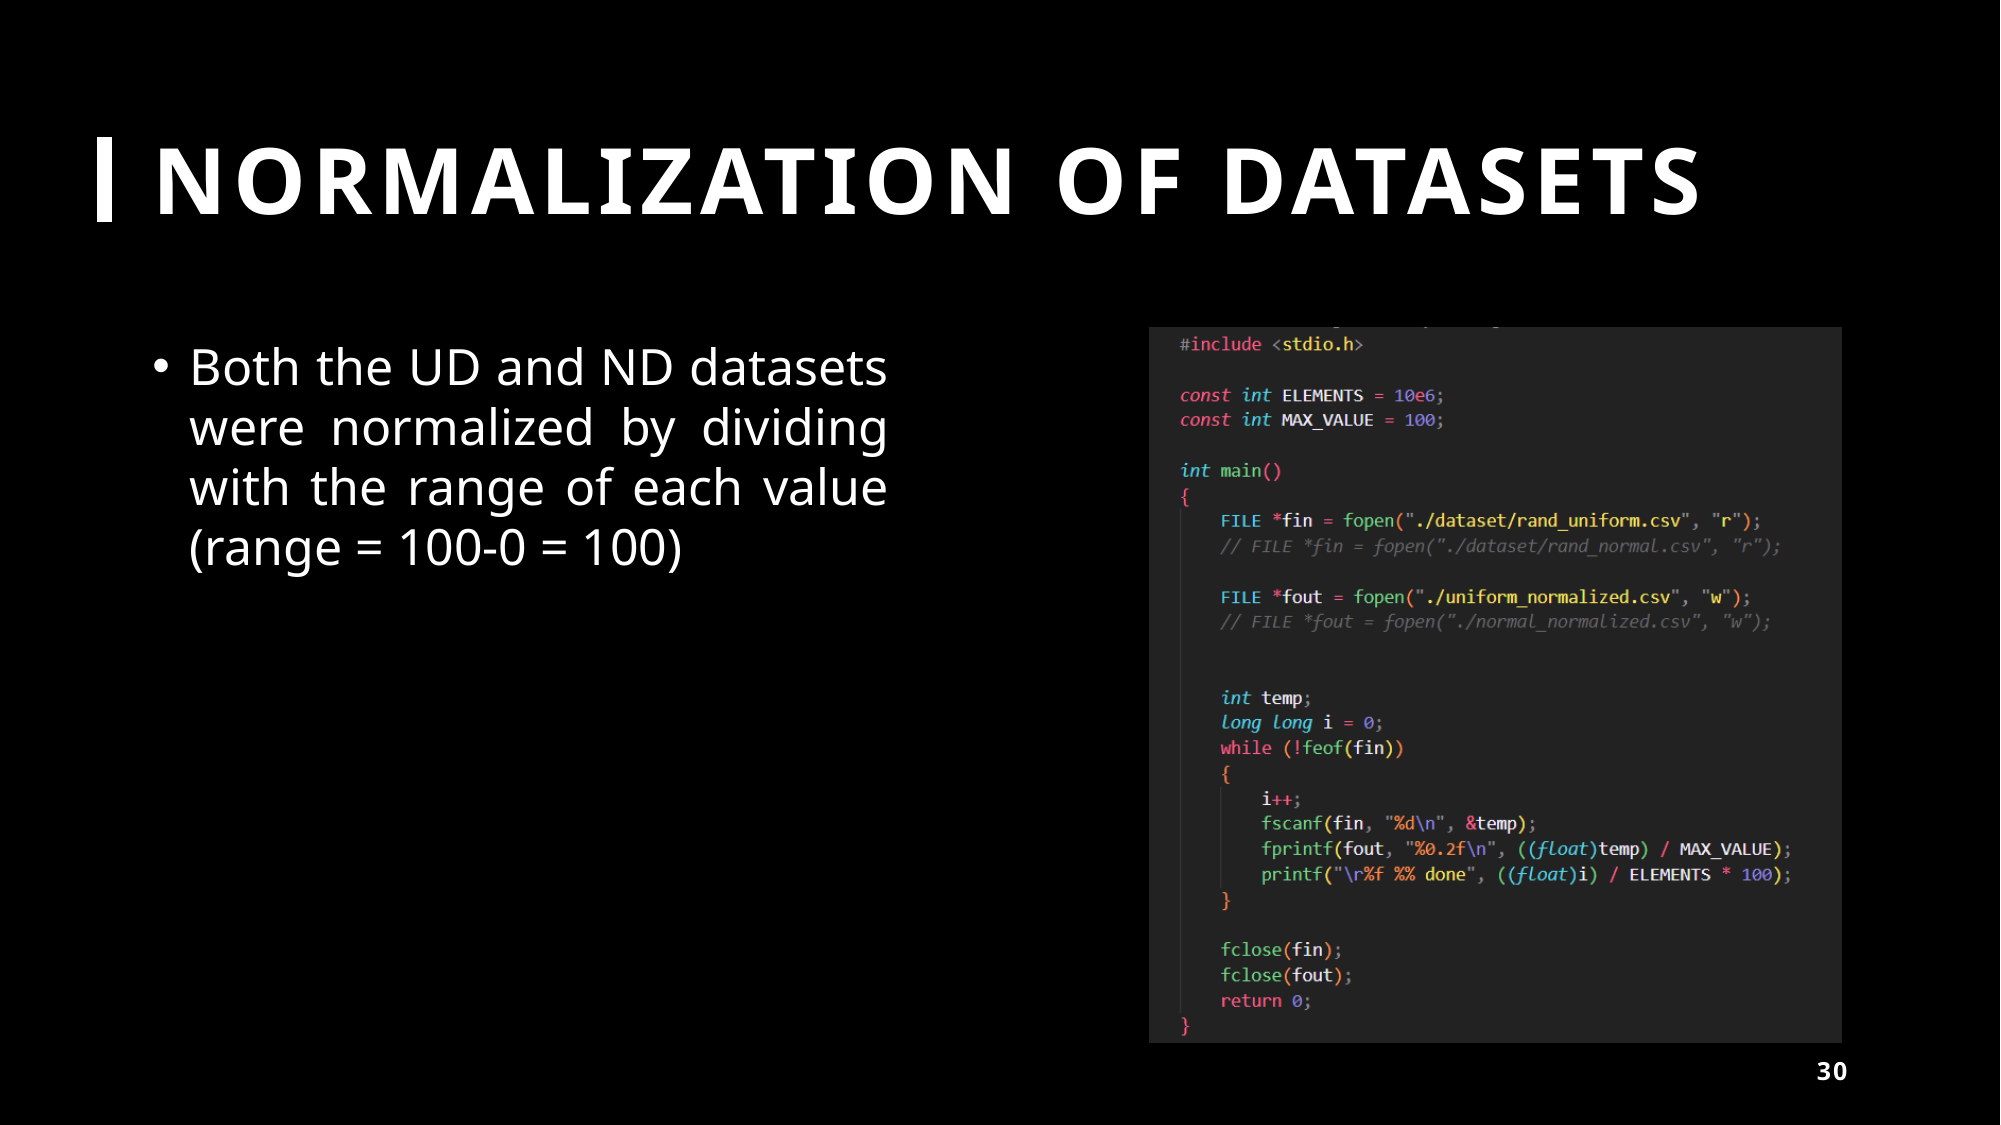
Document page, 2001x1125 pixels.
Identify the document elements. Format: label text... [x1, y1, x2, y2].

title NORMALIZATION OF DATASETS [137, 92, 1863, 278]
slide_number 30 [1412, 1042, 1863, 1103]
picture [1149, 327, 1842, 1043]
list Both the UD and ND datasets were normalized by dividing with the range of each value (range = 100-0 = 100) [137, 328, 905, 1025]
